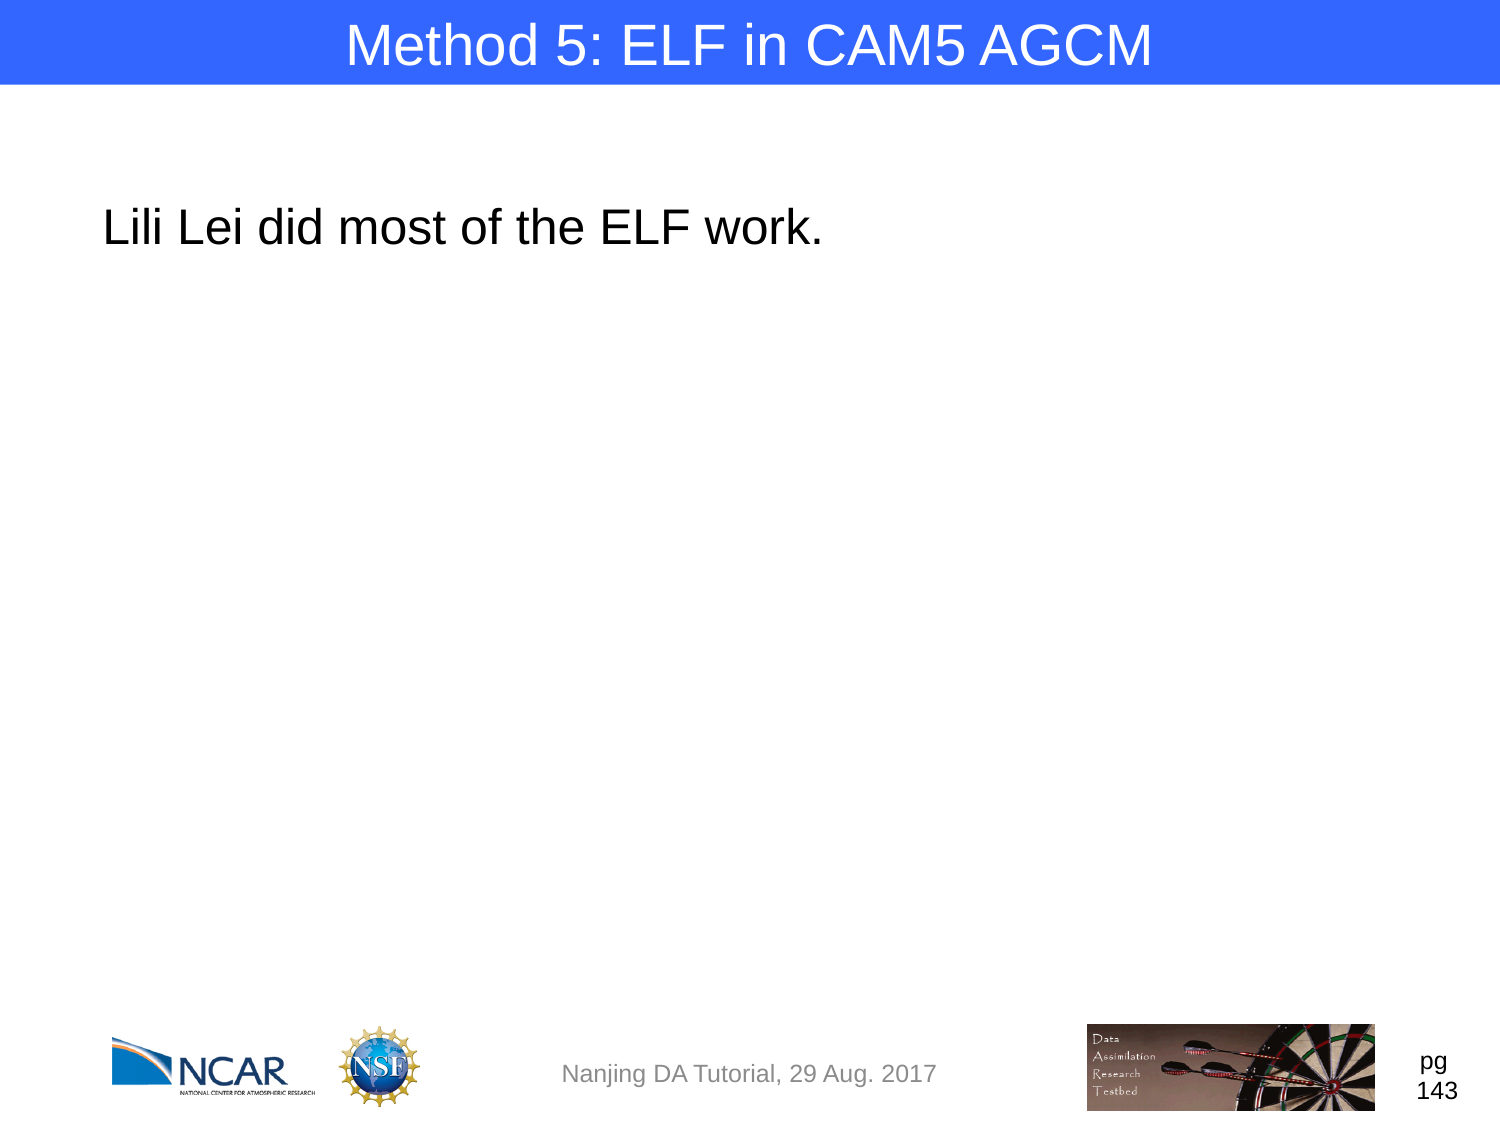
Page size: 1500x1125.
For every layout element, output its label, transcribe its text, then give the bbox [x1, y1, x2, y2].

text_box Method 5: ELF in CAM5 AGCM [0, 0, 1500, 85]
picture [337, 1024, 421, 1108]
picture [112, 1037, 315, 1095]
picture [1087, 1024, 1375, 1111]
text_box Lili Lei did most of the ELF work. [87, 187, 1413, 263]
footer Nanjing DA Tutorial, 29 Aug. 2017 [512, 1042, 988, 1103]
